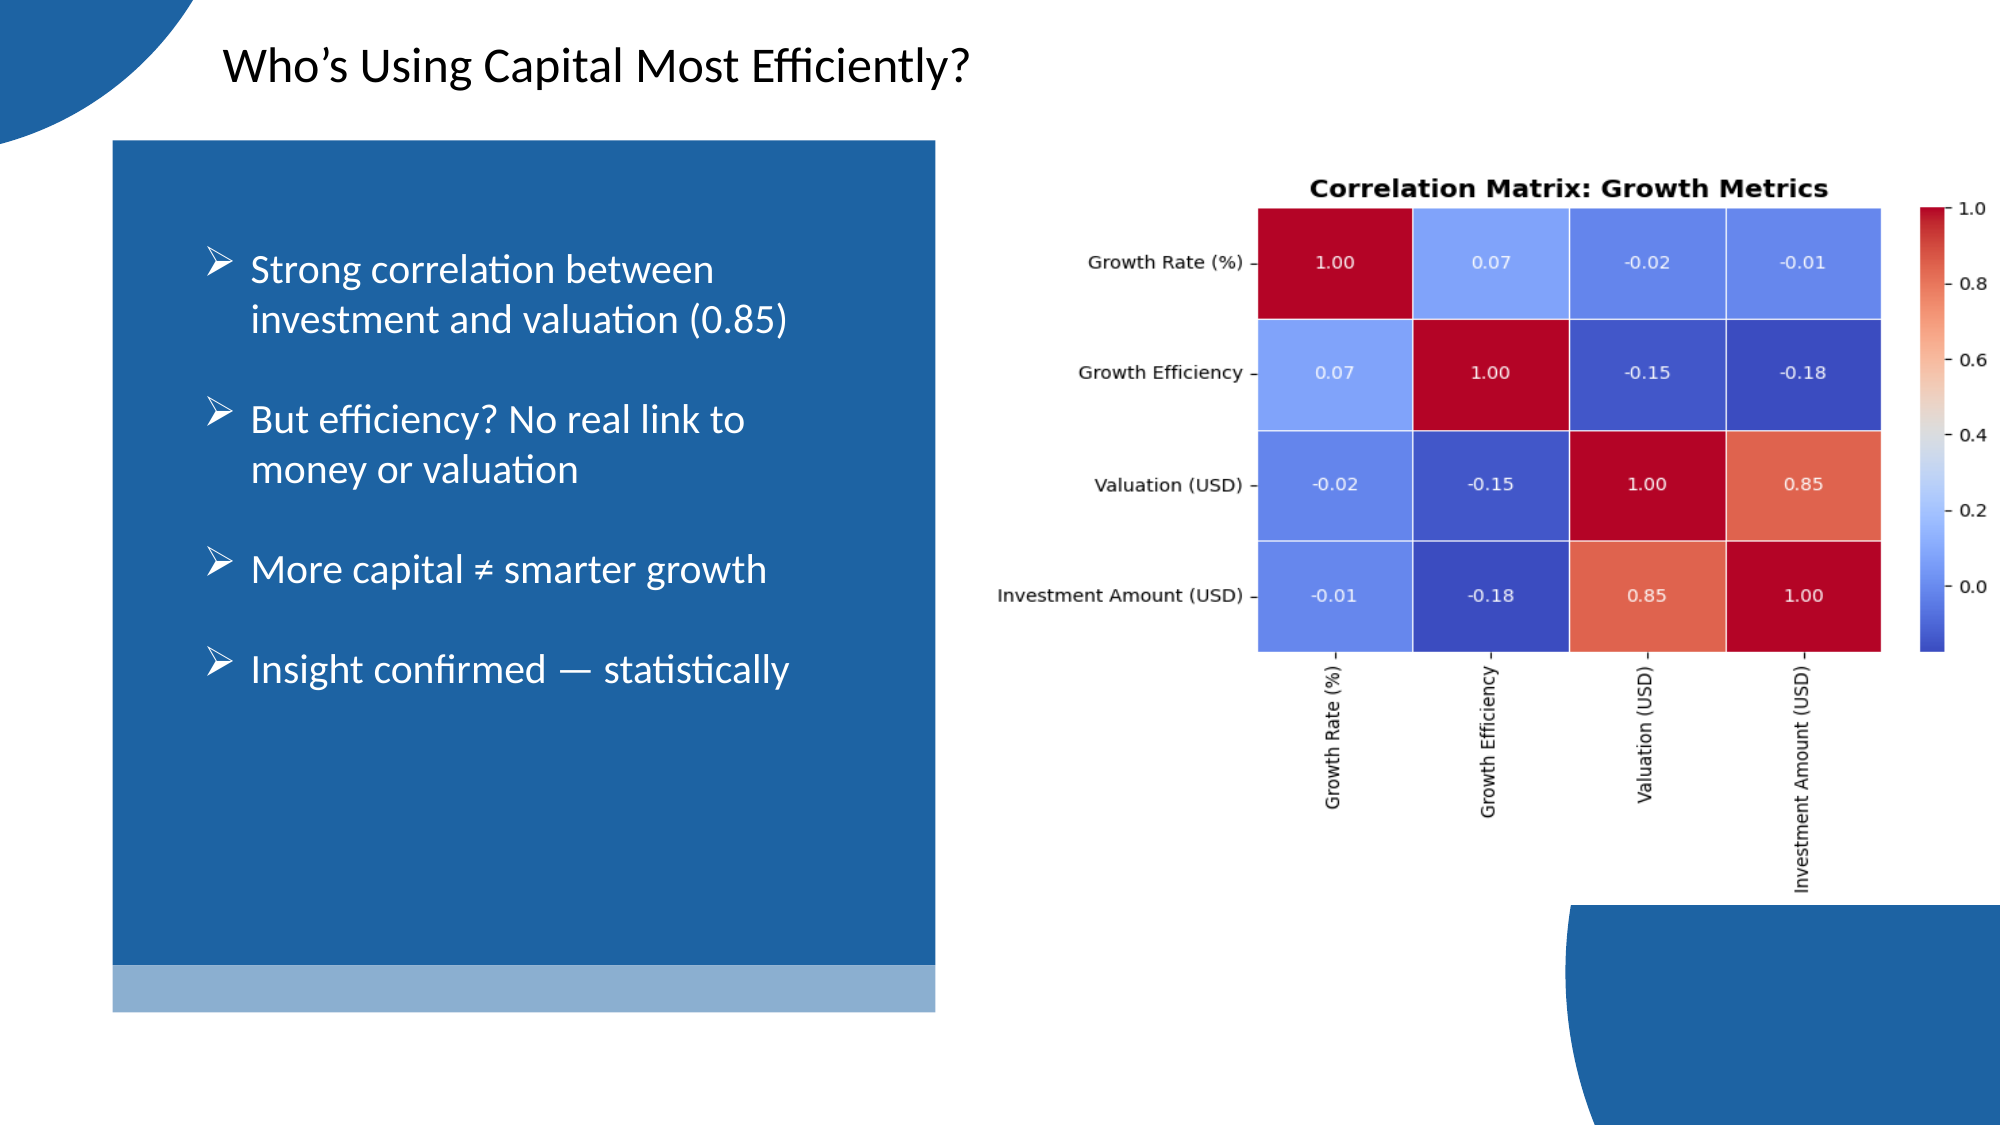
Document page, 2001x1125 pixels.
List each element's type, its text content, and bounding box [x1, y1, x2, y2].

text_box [1565, 905, 2000, 1125]
text_box Who’s Using Capital Most Efficiently? [241, 25, 1255, 101]
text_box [112, 965, 936, 1013]
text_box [112, 140, 936, 965]
picture [984, 166, 2000, 905]
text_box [0, 0, 241, 155]
